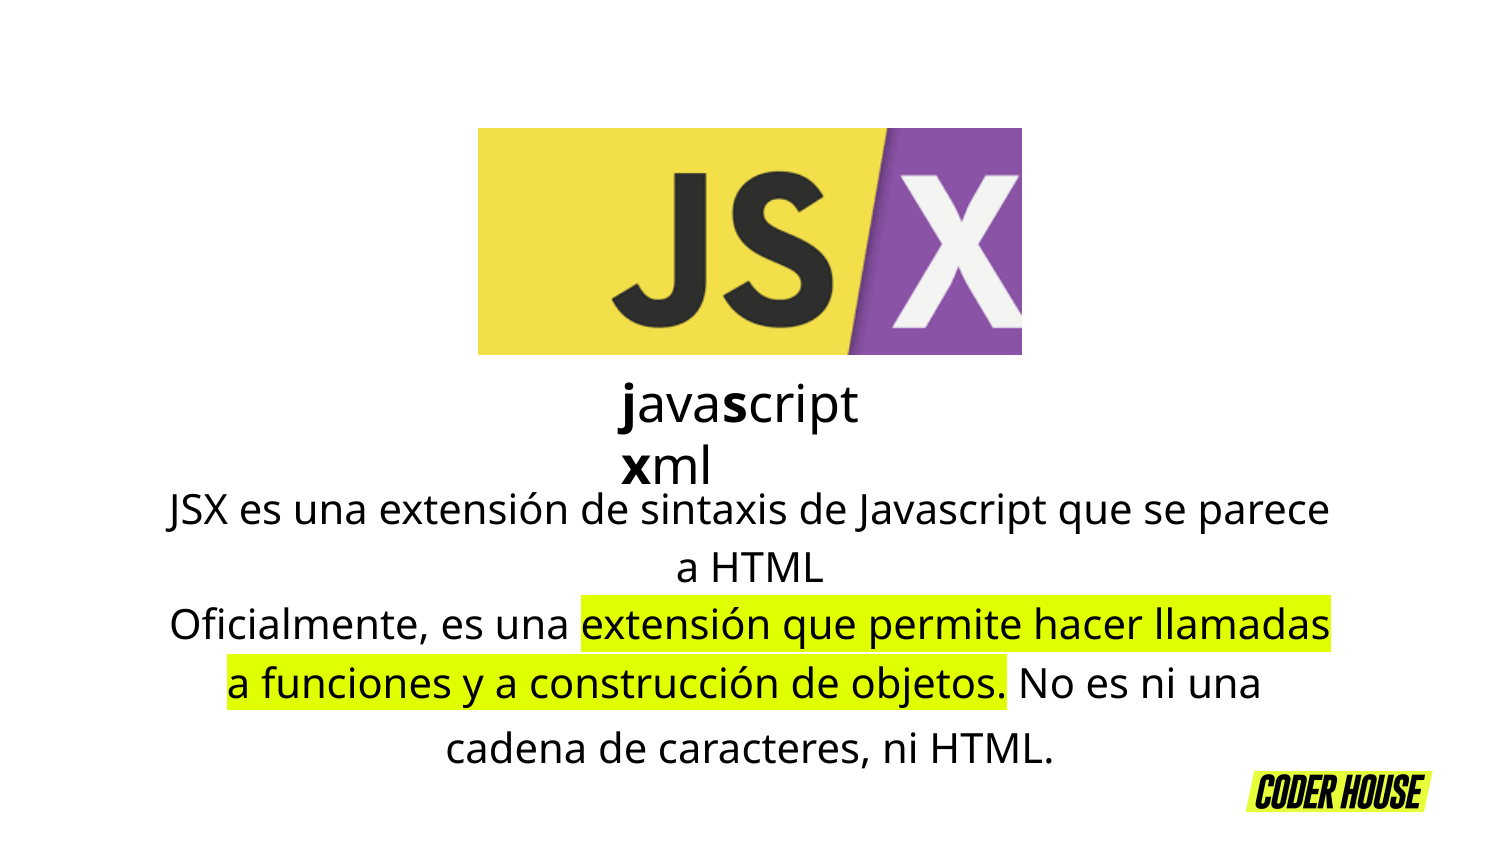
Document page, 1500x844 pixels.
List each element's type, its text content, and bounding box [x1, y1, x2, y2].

text_box JSX es una extensión de sintaxis de Javascript que se parece a HTML Oficialmente, es una extensión que permite hacer llamadas a funciones y a construcción de objetos. No es ni una cadena de caracteres, ni HTML. [139, 460, 1361, 751]
text_box javascript xml [606, 363, 978, 422]
picture [1241, 764, 1437, 819]
picture [478, 128, 1022, 356]
